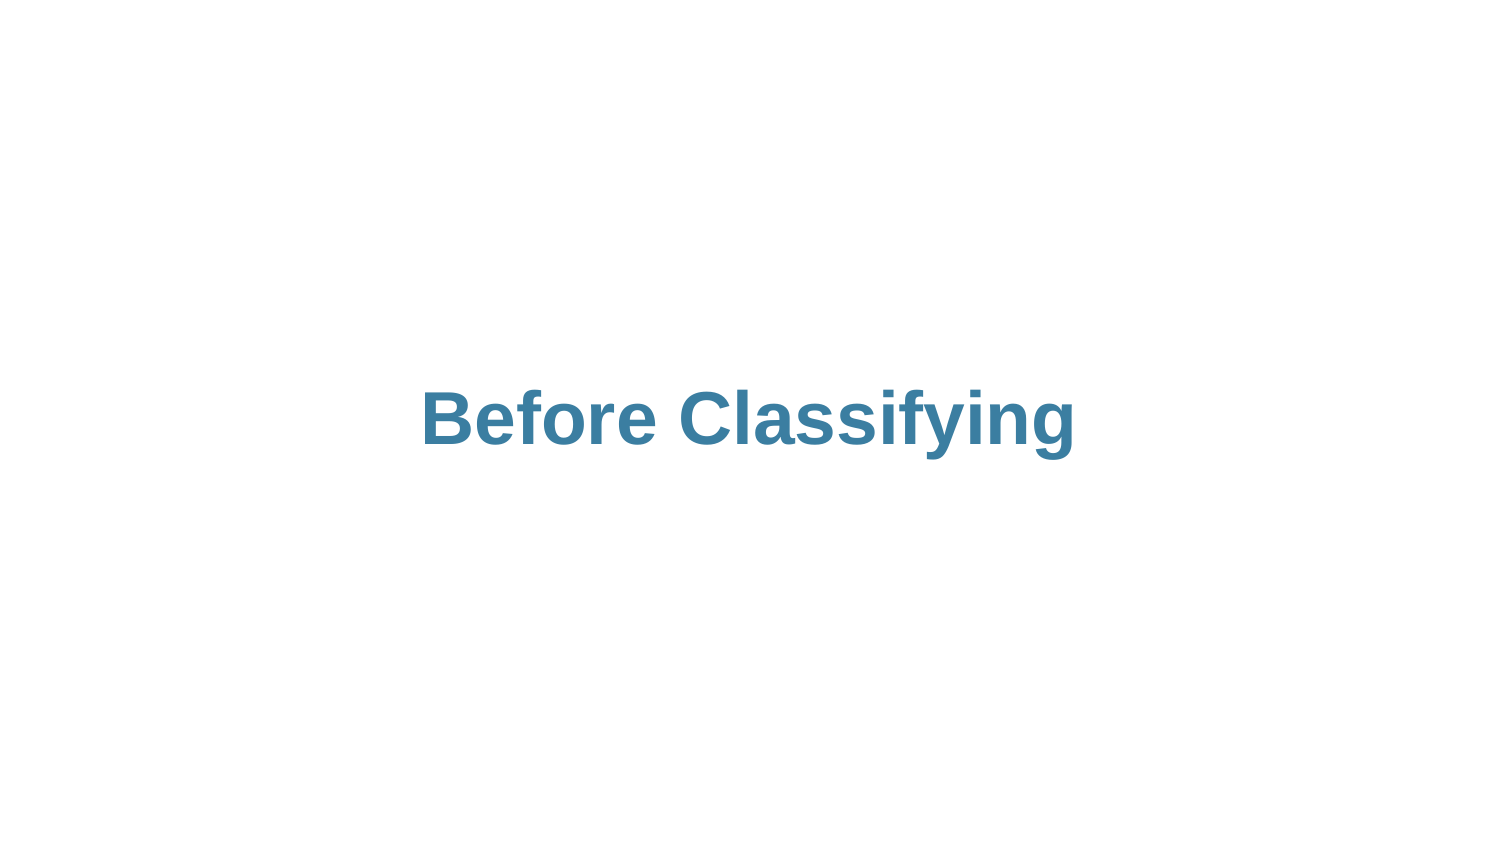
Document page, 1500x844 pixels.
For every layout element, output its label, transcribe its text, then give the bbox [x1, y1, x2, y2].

title Before Classifying [418, 367, 1081, 511]
